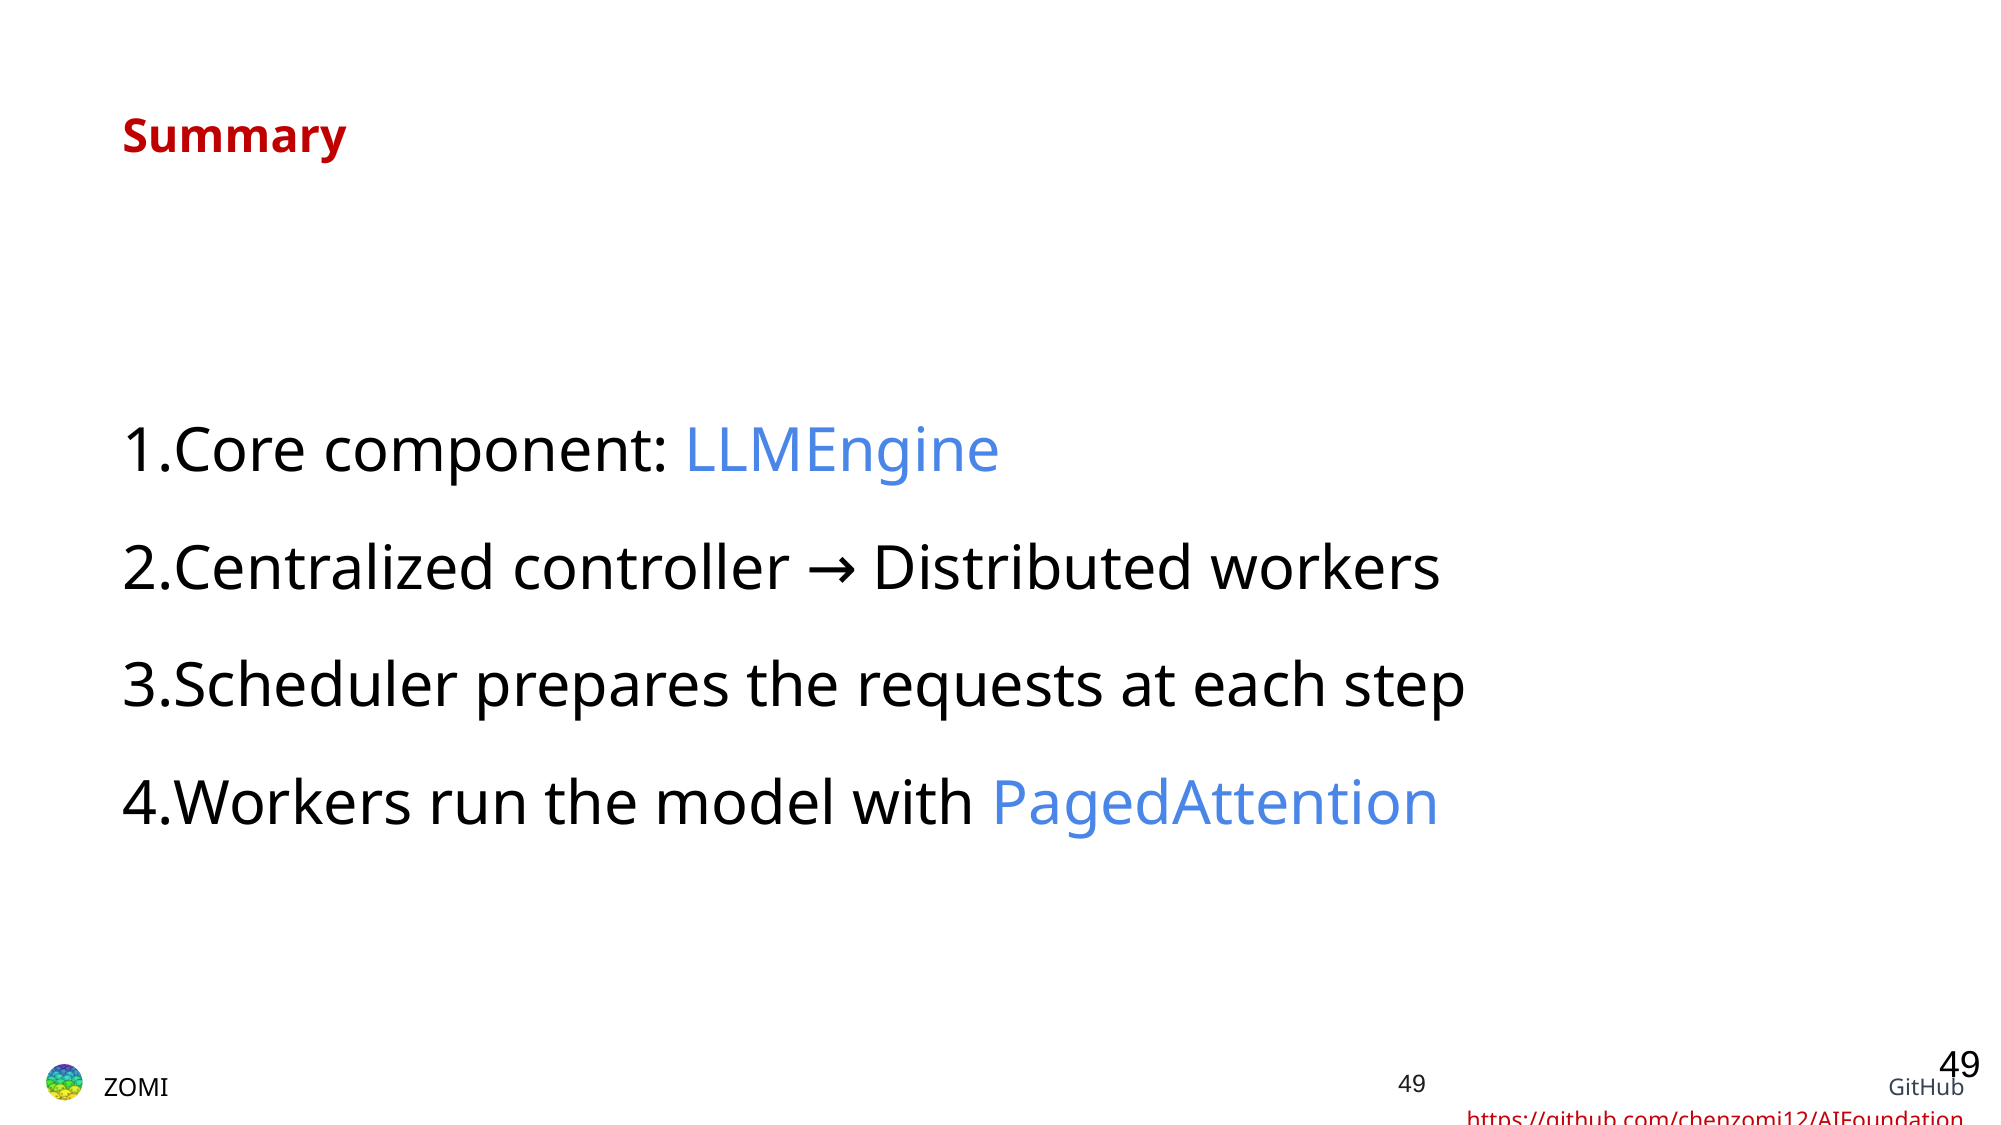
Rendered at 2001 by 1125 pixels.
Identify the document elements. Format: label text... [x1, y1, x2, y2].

title Summary [102, 85, 1901, 183]
list Core component: LLMEngine Centralized controller → Distributed workers Scheduler prepares the requests at each step Workers run the model with PagedAttention [102, 204, 1901, 1043]
slide_number 49 [1880, 1020, 2001, 1106]
picture [47, 1065, 82, 1100]
